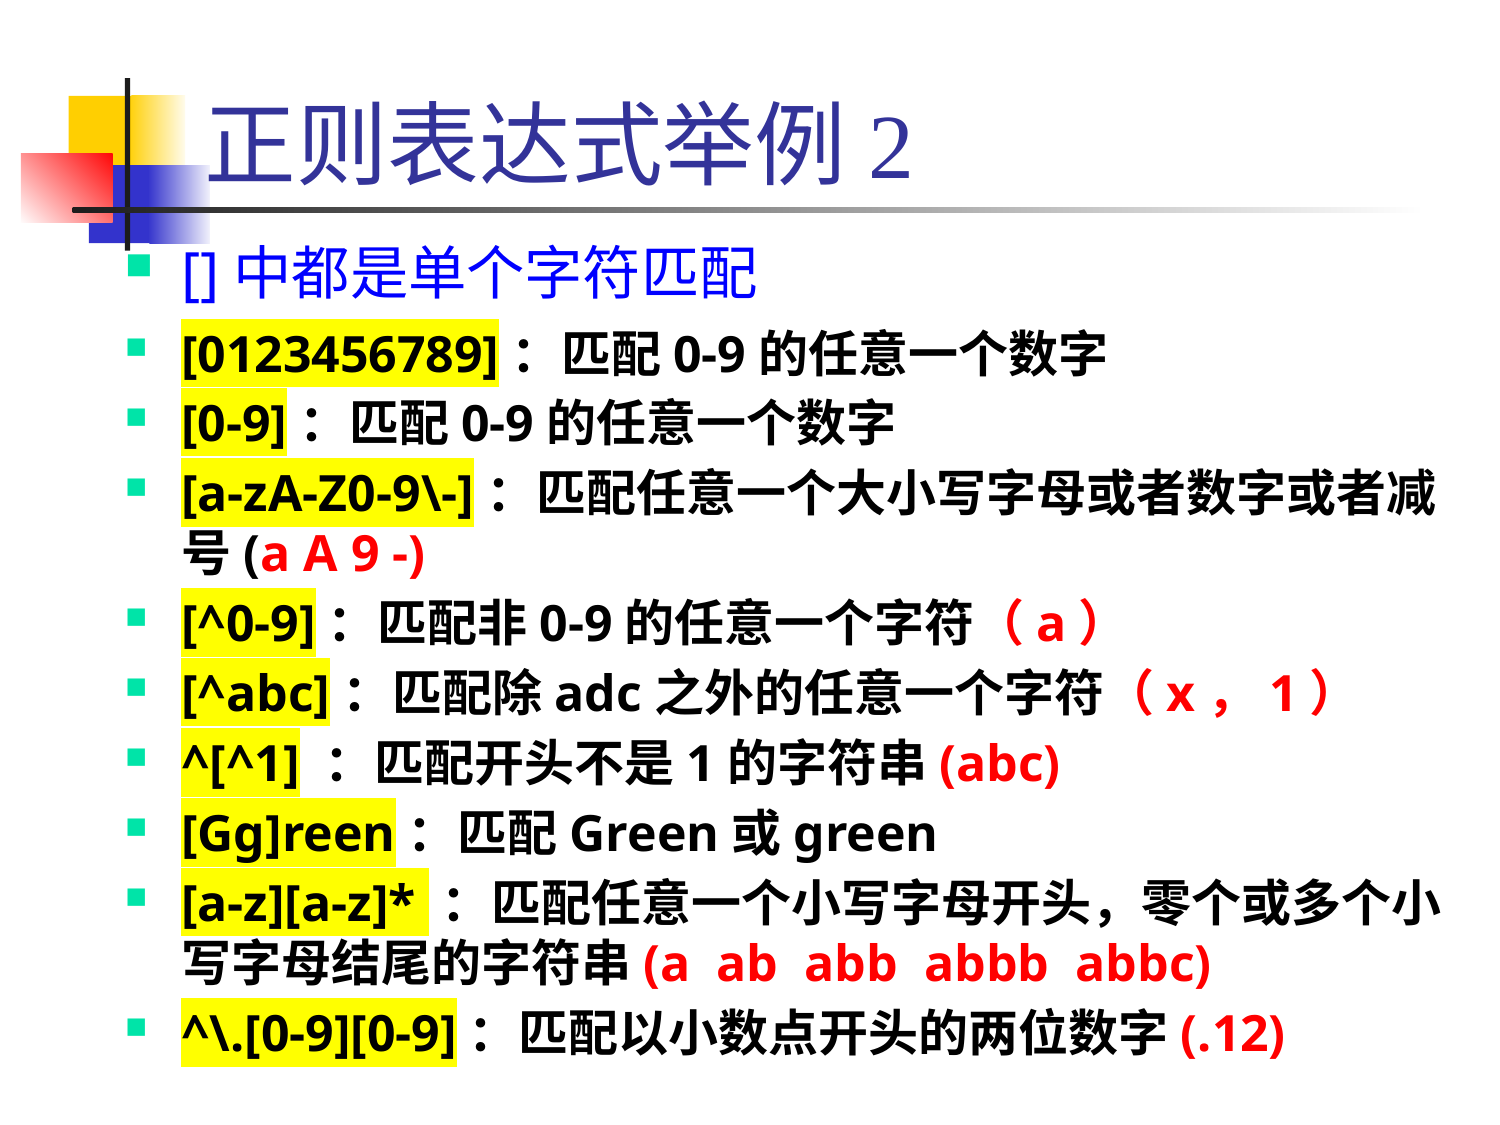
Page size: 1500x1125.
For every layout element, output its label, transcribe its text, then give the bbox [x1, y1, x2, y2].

list [0123456789]：匹配0-9的任意一个数字 [0-9]：匹配0-9的任意一个数字 [a-zA-Z0-9\-]：匹配任意一个大小写字母或者数字或者减号(a A 9 -) [^0-9]：匹配非0-9的任意一个字符（a） [^abc]：匹配除adc之外的任意一个字符（x，1） ^[^1] ：匹配开头不是1的字符串(abc) [Gg]reen：匹配Green或green [a-z][a-z]* ：匹配任意一个小写字母开头，零个或多个小写字母结尾的字符串(a ab abb abbb abbc) ^\.[0-9][0-9]：匹配以小数点开头的两位数字(.12) [110, 314, 1467, 990]
text_box []中都是单个字符匹配 [109, 228, 860, 314]
title 正则表达式举例2 [189, 31, 1468, 205]
